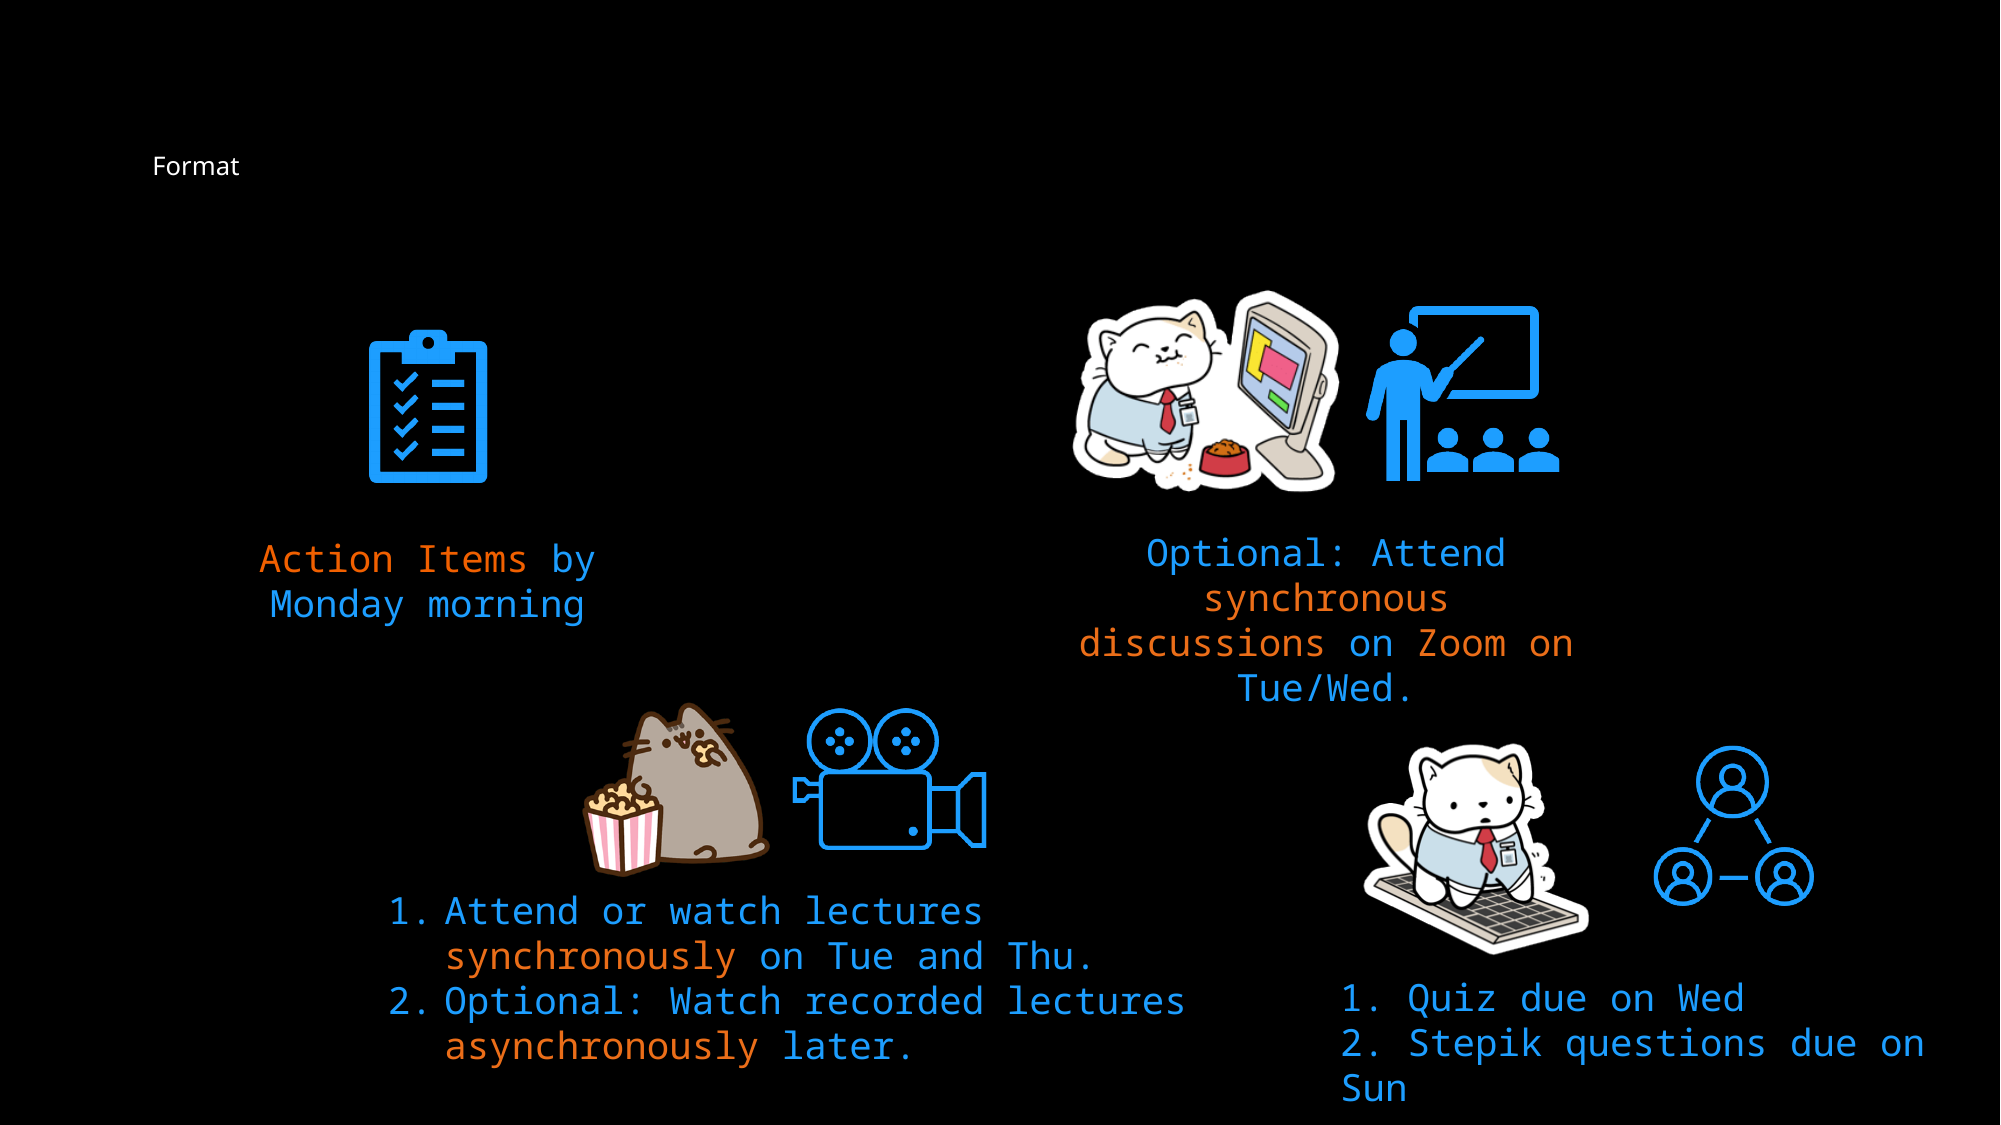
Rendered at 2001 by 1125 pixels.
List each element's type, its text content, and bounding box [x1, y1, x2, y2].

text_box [1044, 236, 1592, 674]
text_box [222, 314, 633, 634]
title Format [137, 59, 1863, 278]
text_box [1325, 712, 1989, 1074]
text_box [373, 653, 1259, 1077]
